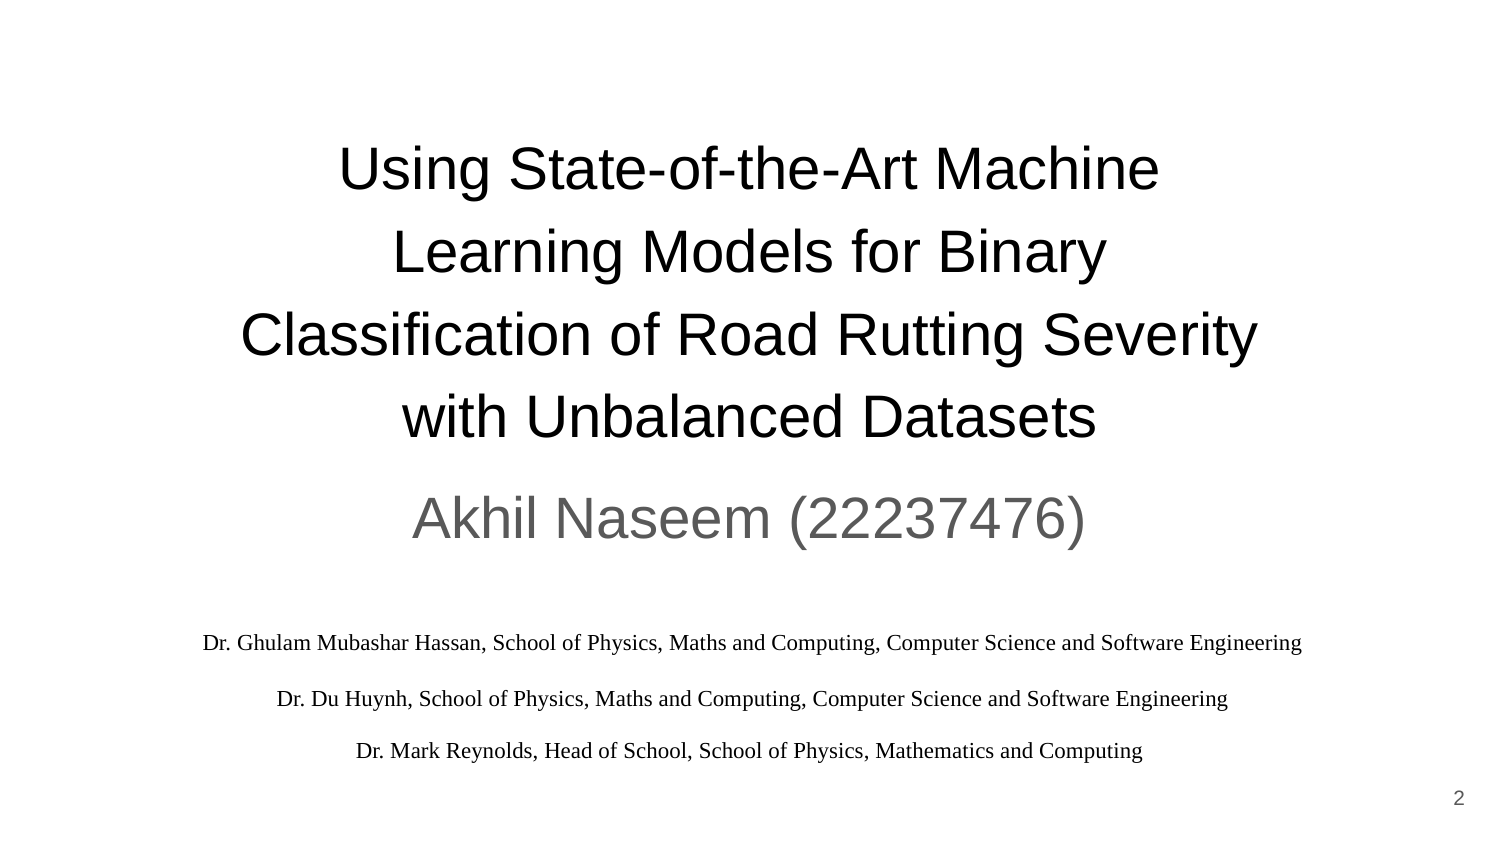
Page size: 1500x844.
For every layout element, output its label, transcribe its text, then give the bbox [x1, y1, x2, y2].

slide_number ‹#› [1389, 764, 1480, 830]
title Using State-of-the-Art Machine Learning Models for Binary Classification of Road Rutting Severity with Unbalanced Datasets [213, 107, 1287, 464]
text_box Dr. Ghulam Mubashar Hassan, School of Physics, Maths and Computing, Computer Science and Software Engineering Dr. Du Huynh, School of Physics, Maths and Computing, Computer Science and Software Engineering Dr. Mark Reynolds, Head of School, School of Physics, Mathematics and Computing [0, 608, 1500, 779]
subtitle Akhil Naseem (22237476) [51, 464, 1449, 595]
